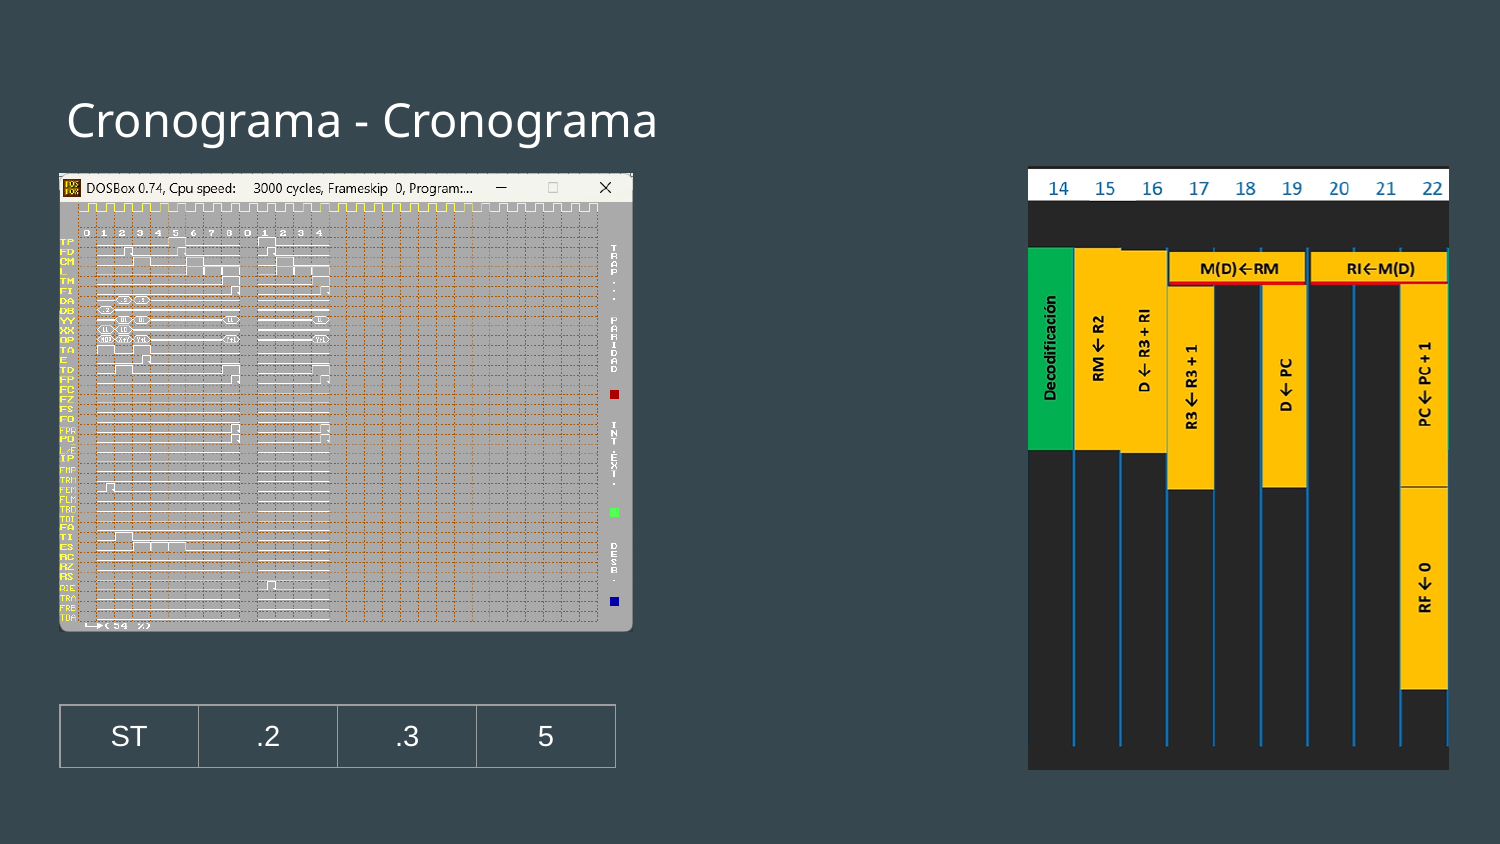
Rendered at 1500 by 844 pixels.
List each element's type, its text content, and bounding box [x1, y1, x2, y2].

title Cronograma - Cronograma [51, 72, 1449, 167]
table_header .2 [199, 706, 337, 767]
picture [1027, 166, 1450, 771]
table_header 5 [477, 706, 615, 767]
table_header .3 [338, 706, 476, 767]
picture [59, 173, 633, 632]
table_header ST [61, 706, 198, 767]
